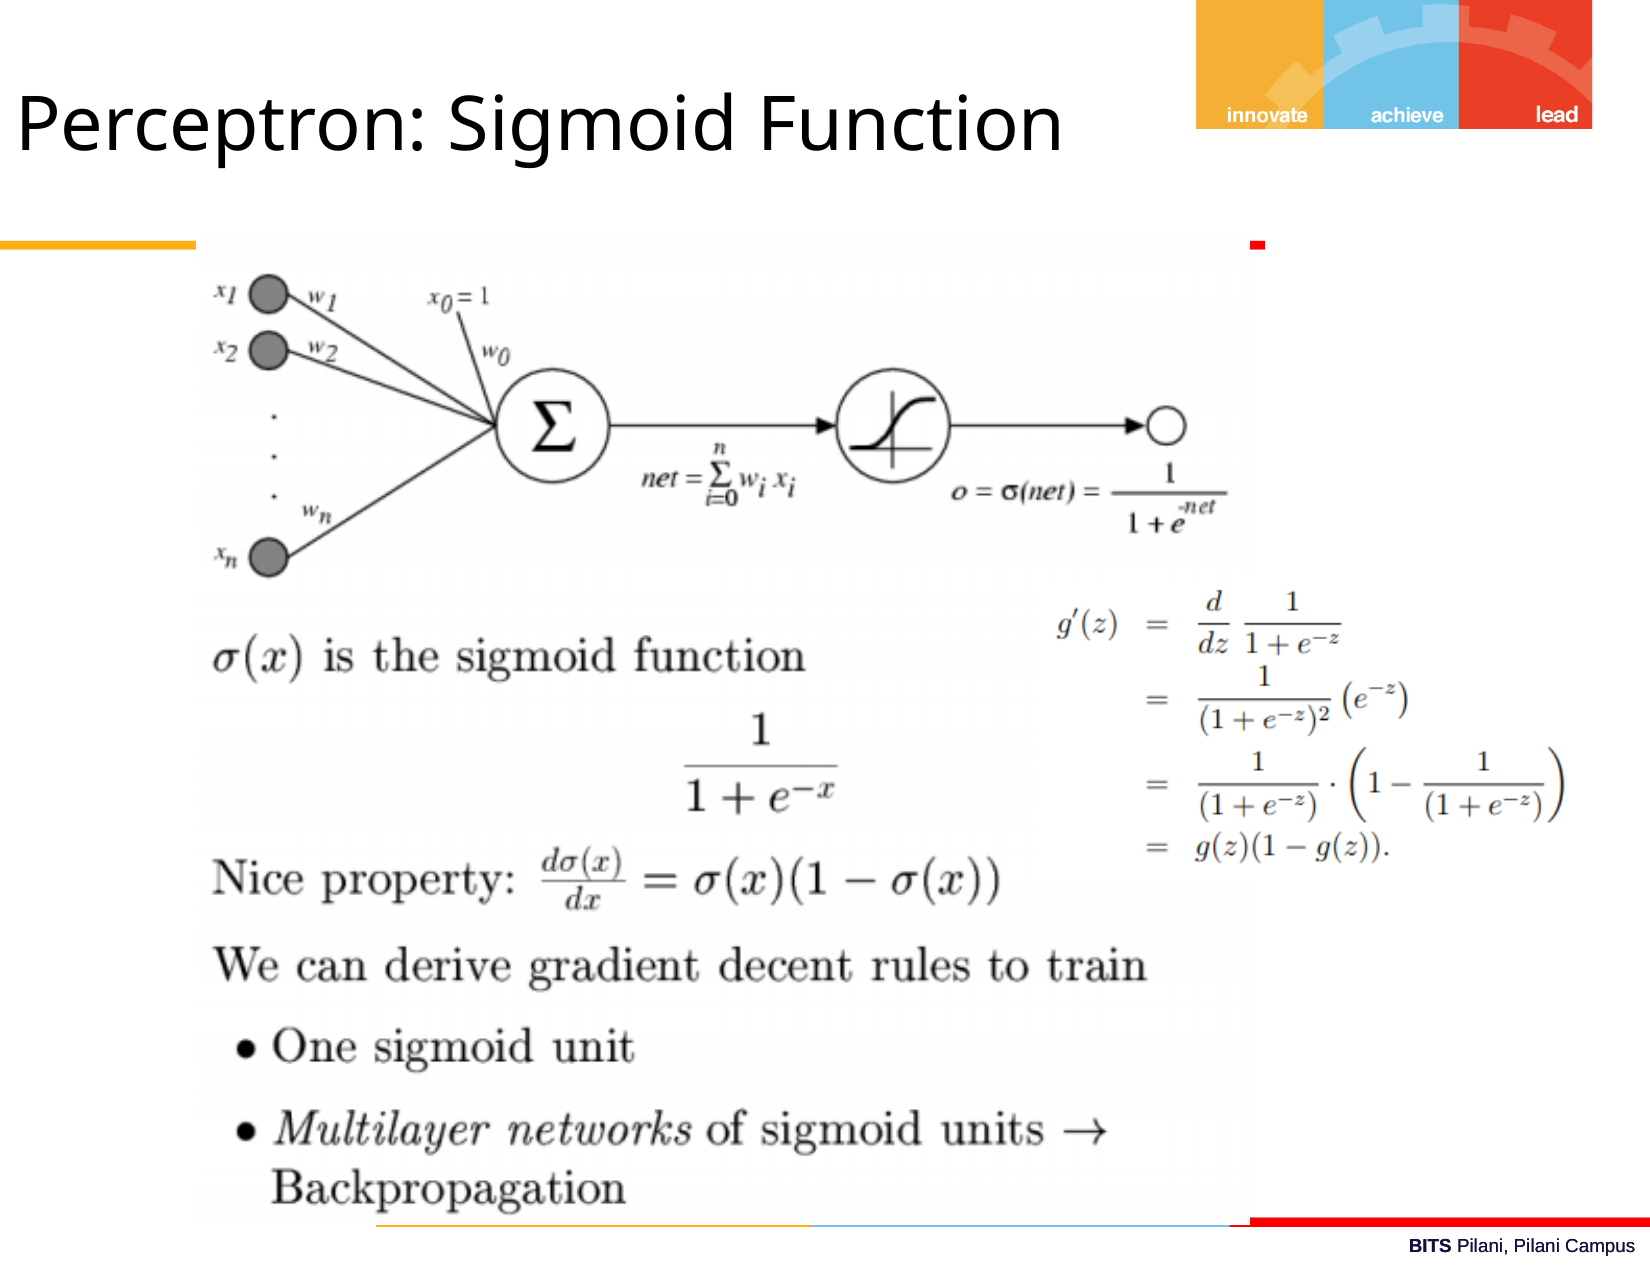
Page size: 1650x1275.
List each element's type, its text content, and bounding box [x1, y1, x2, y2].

picture [196, 235, 1577, 1225]
title Perceptron: Sigmoid Function [0, 65, 1192, 187]
picture [1196, 0, 1593, 129]
